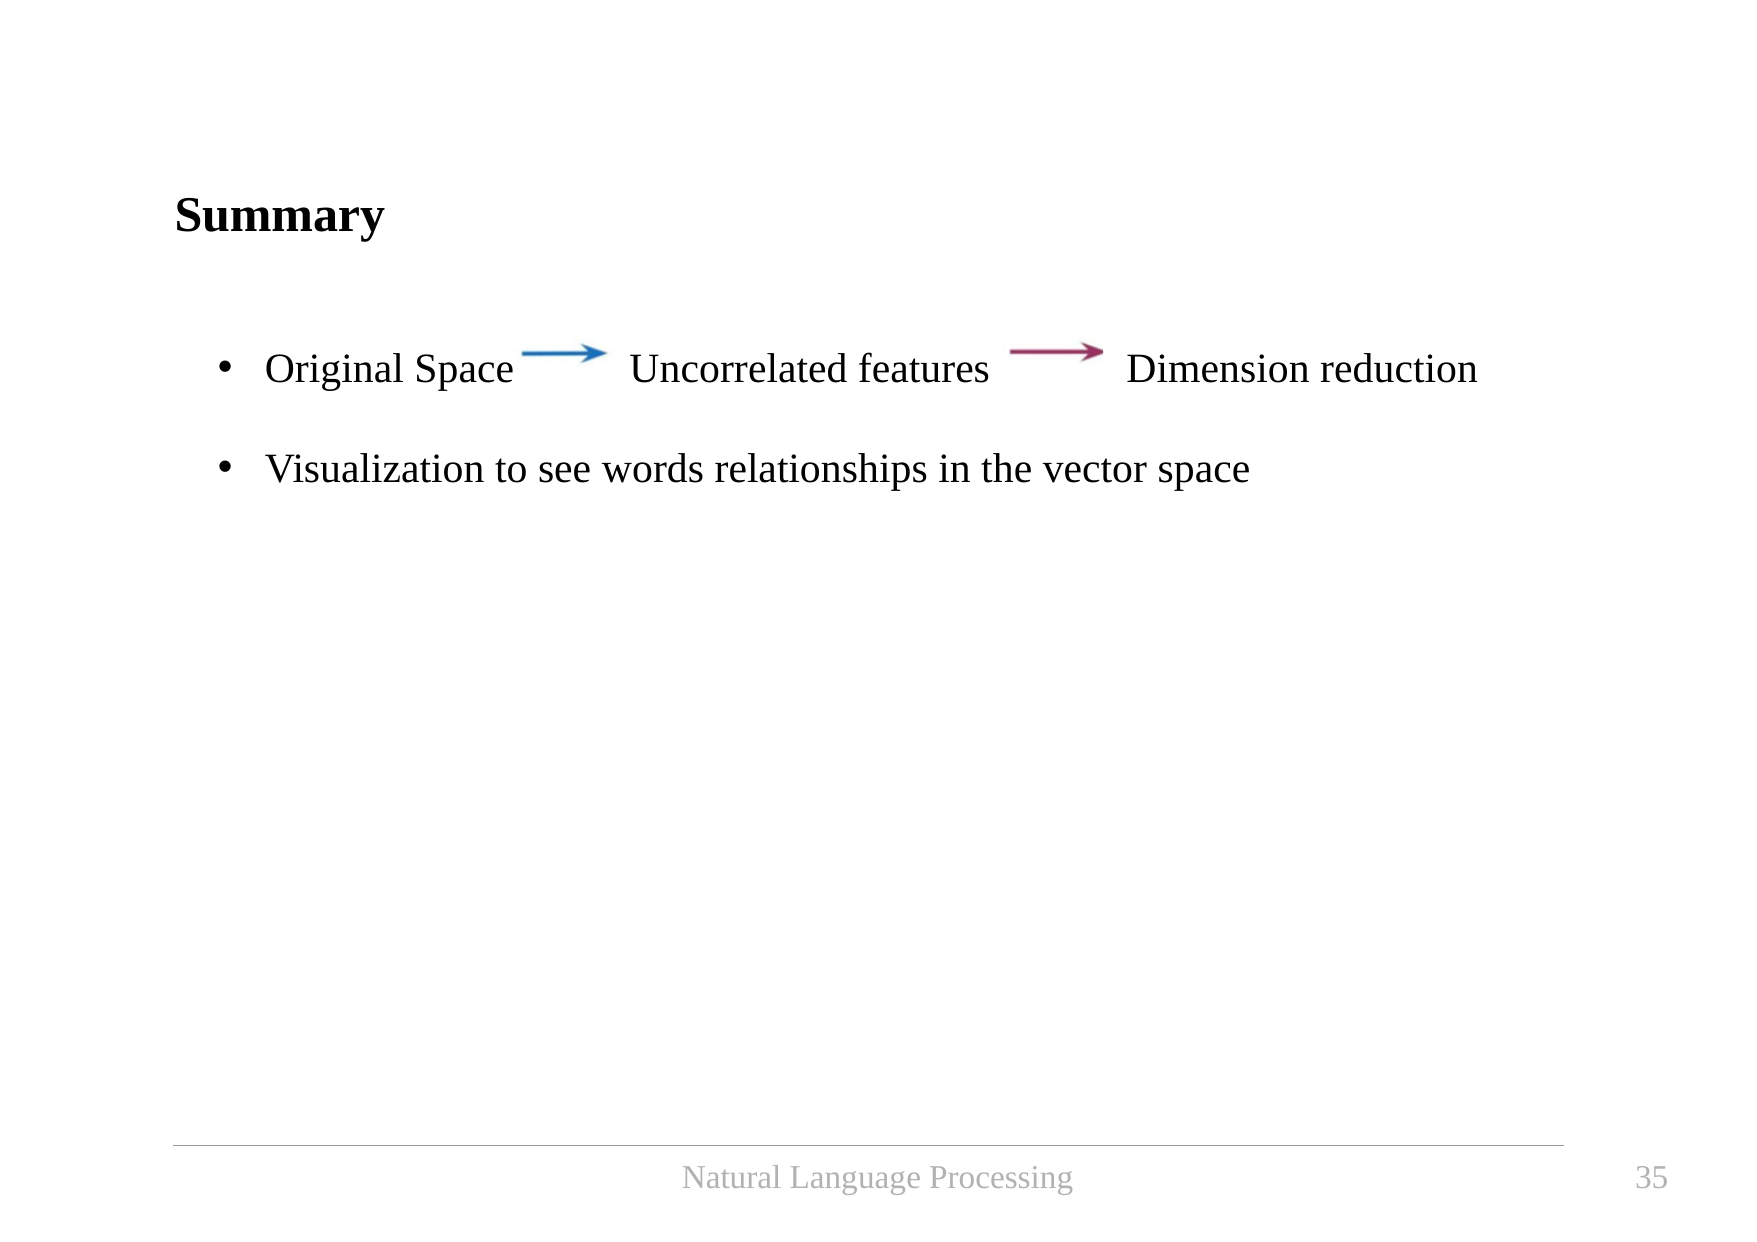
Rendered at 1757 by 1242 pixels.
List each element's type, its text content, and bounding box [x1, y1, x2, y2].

text_box Summary [172, 179, 1616, 242]
slide_number 35 [1264, 1154, 1669, 1196]
footer Natural Language Processing [597, 1154, 1160, 1196]
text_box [202, 283, 1504, 486]
